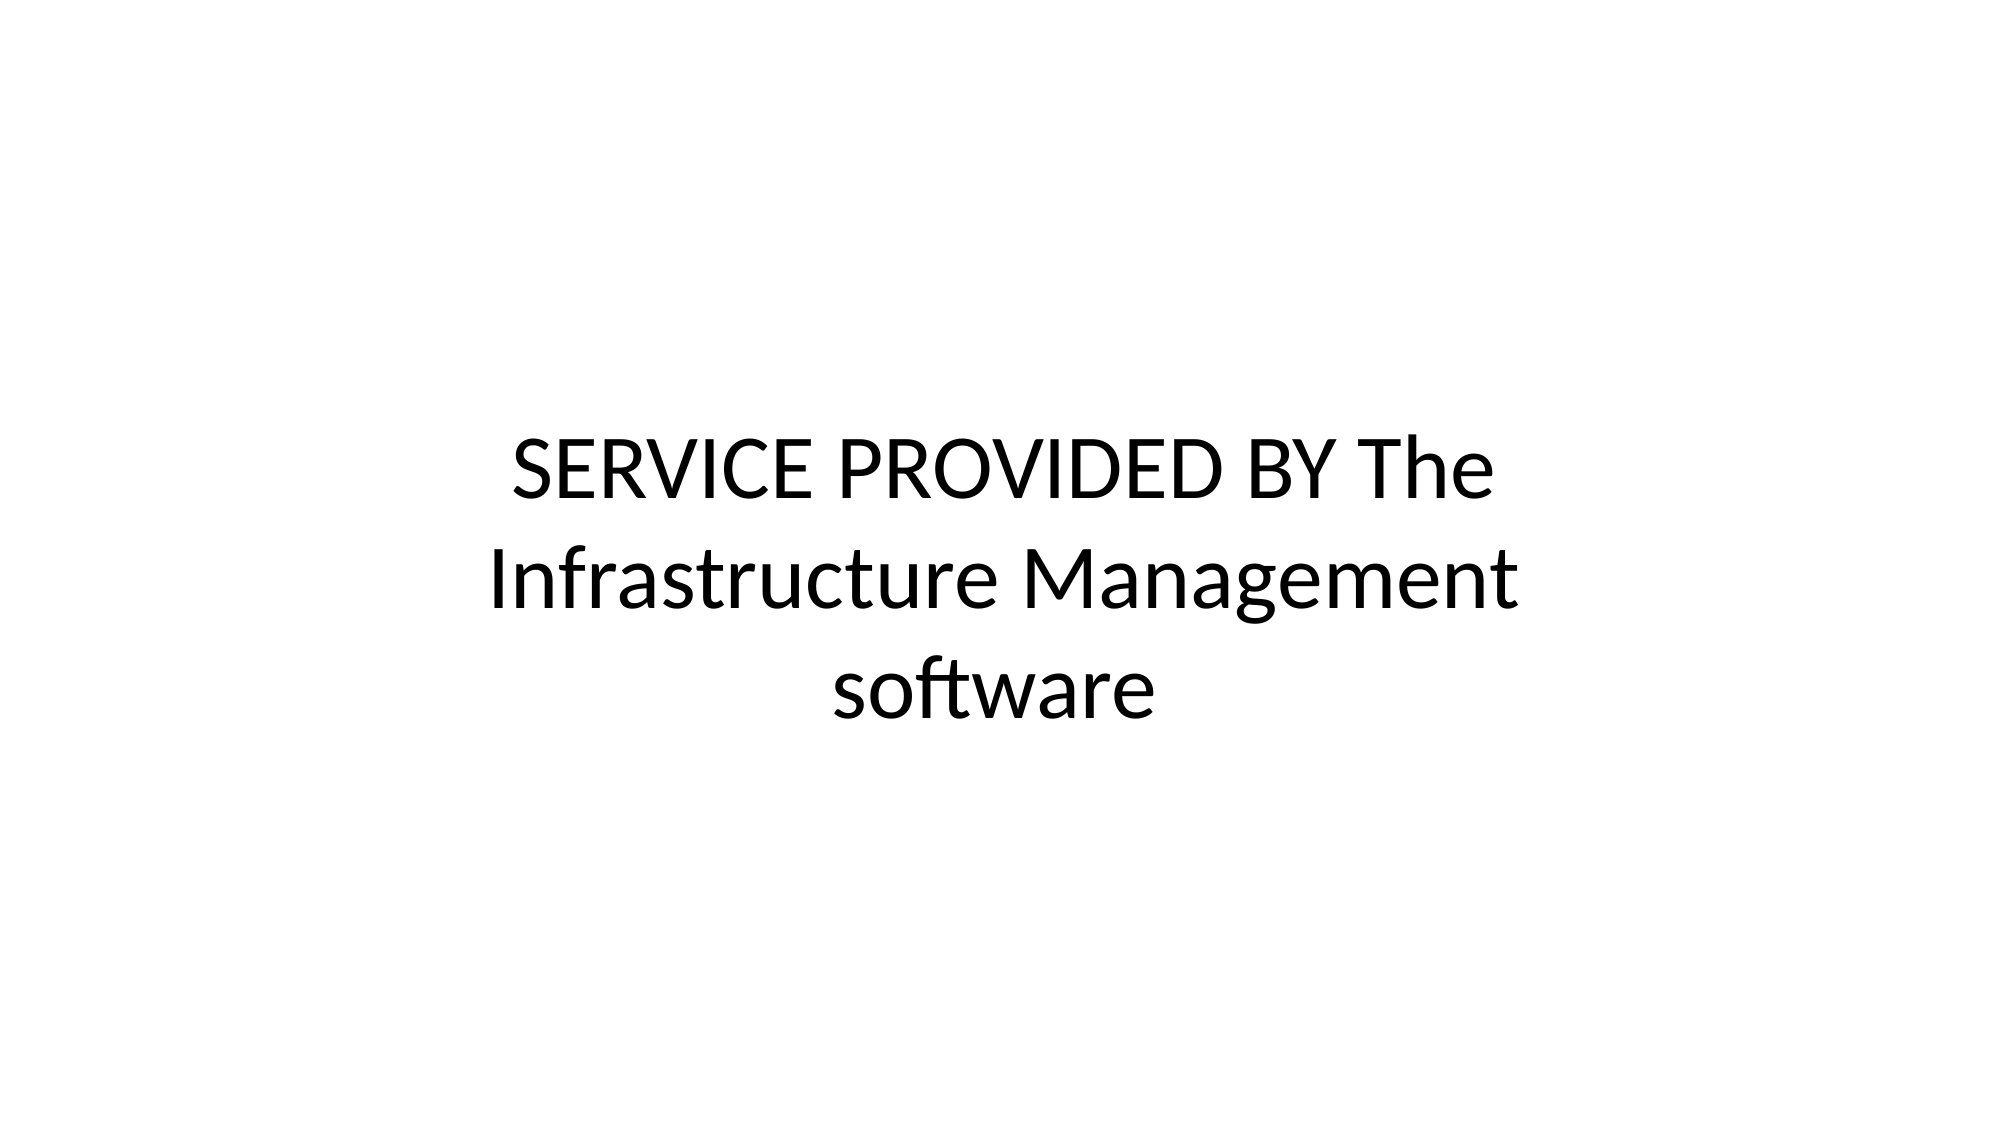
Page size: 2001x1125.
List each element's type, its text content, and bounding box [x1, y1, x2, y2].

text_box SERVICE PROVIDED BY The Infrastructure Management software [416, 399, 1593, 744]
